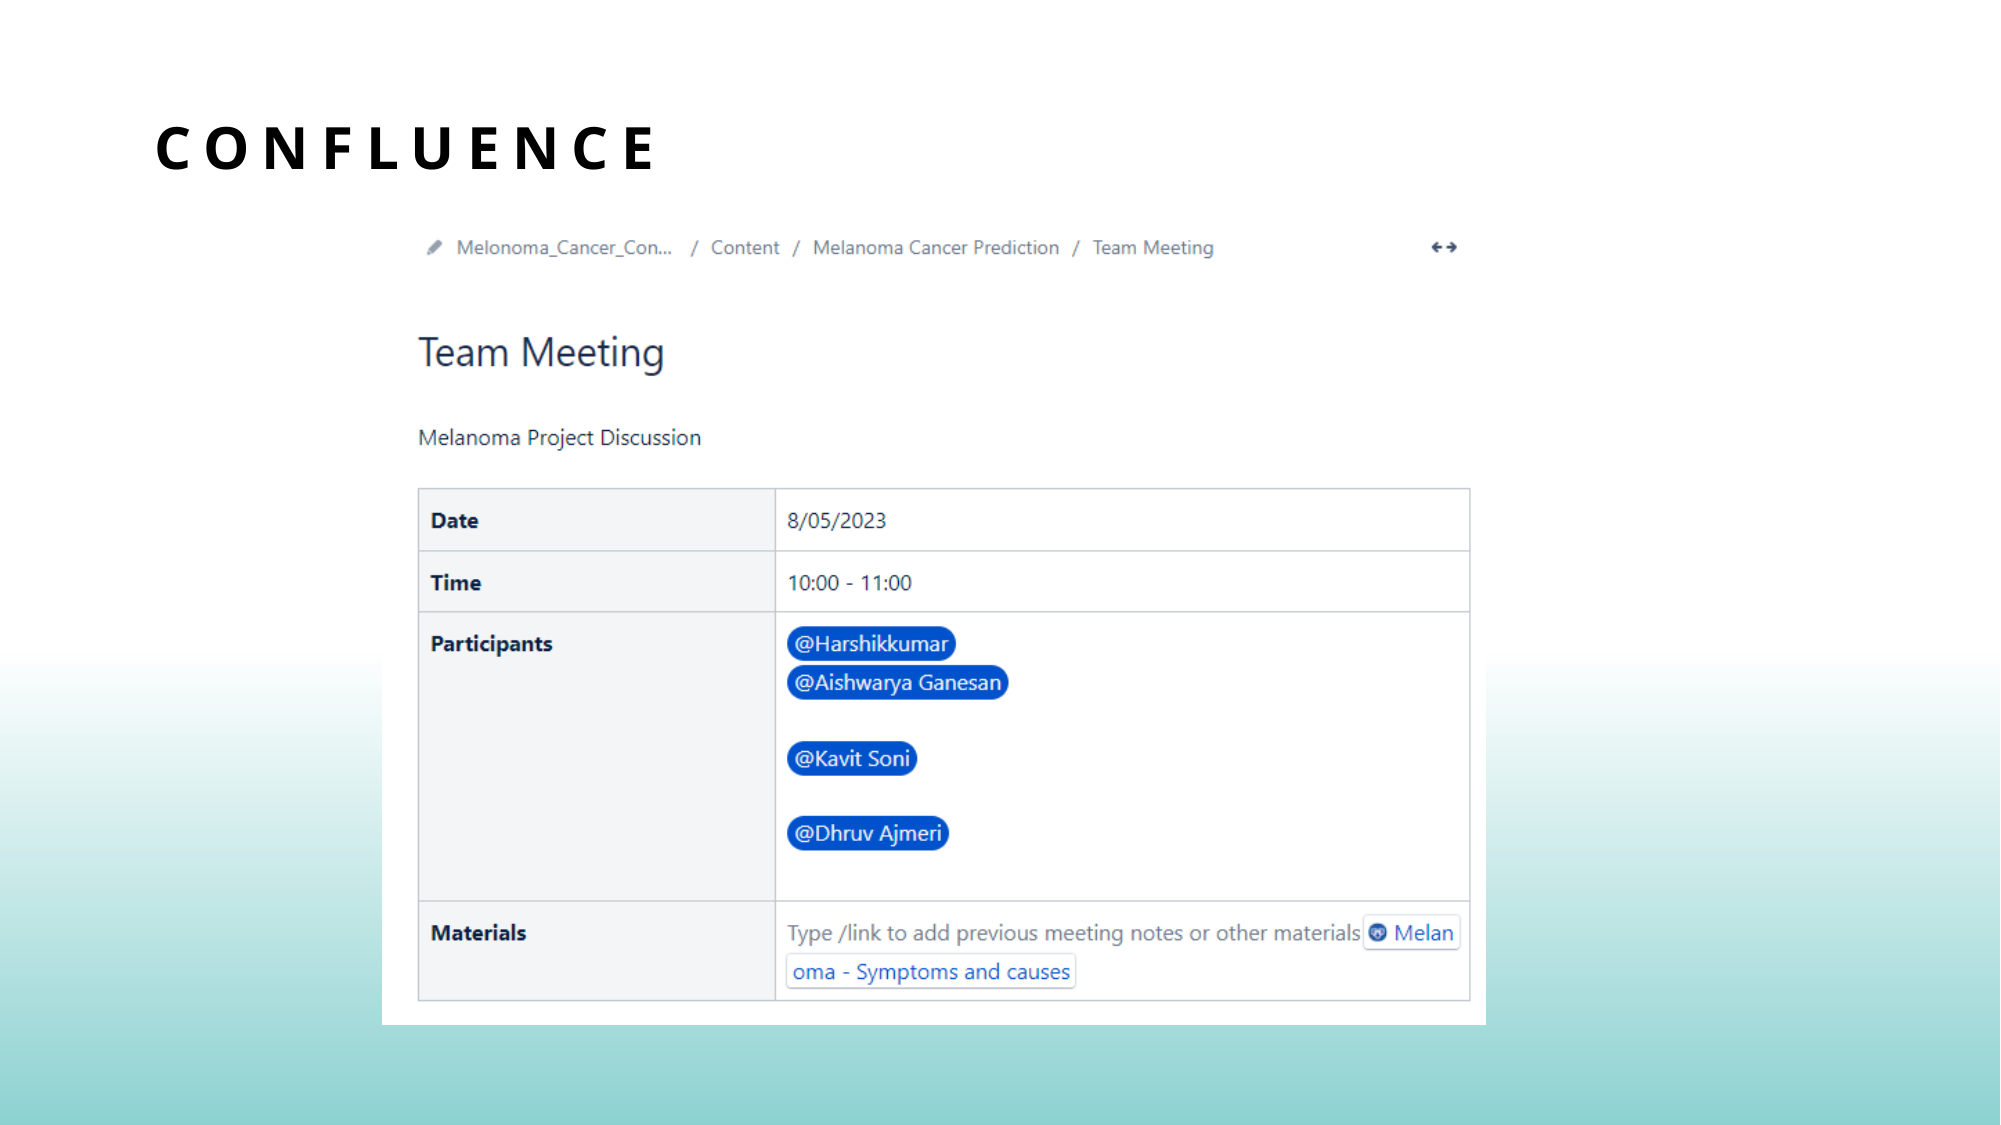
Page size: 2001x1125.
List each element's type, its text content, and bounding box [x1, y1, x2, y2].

picture [381, 210, 1486, 1025]
title Confluence [139, 0, 1828, 189]
